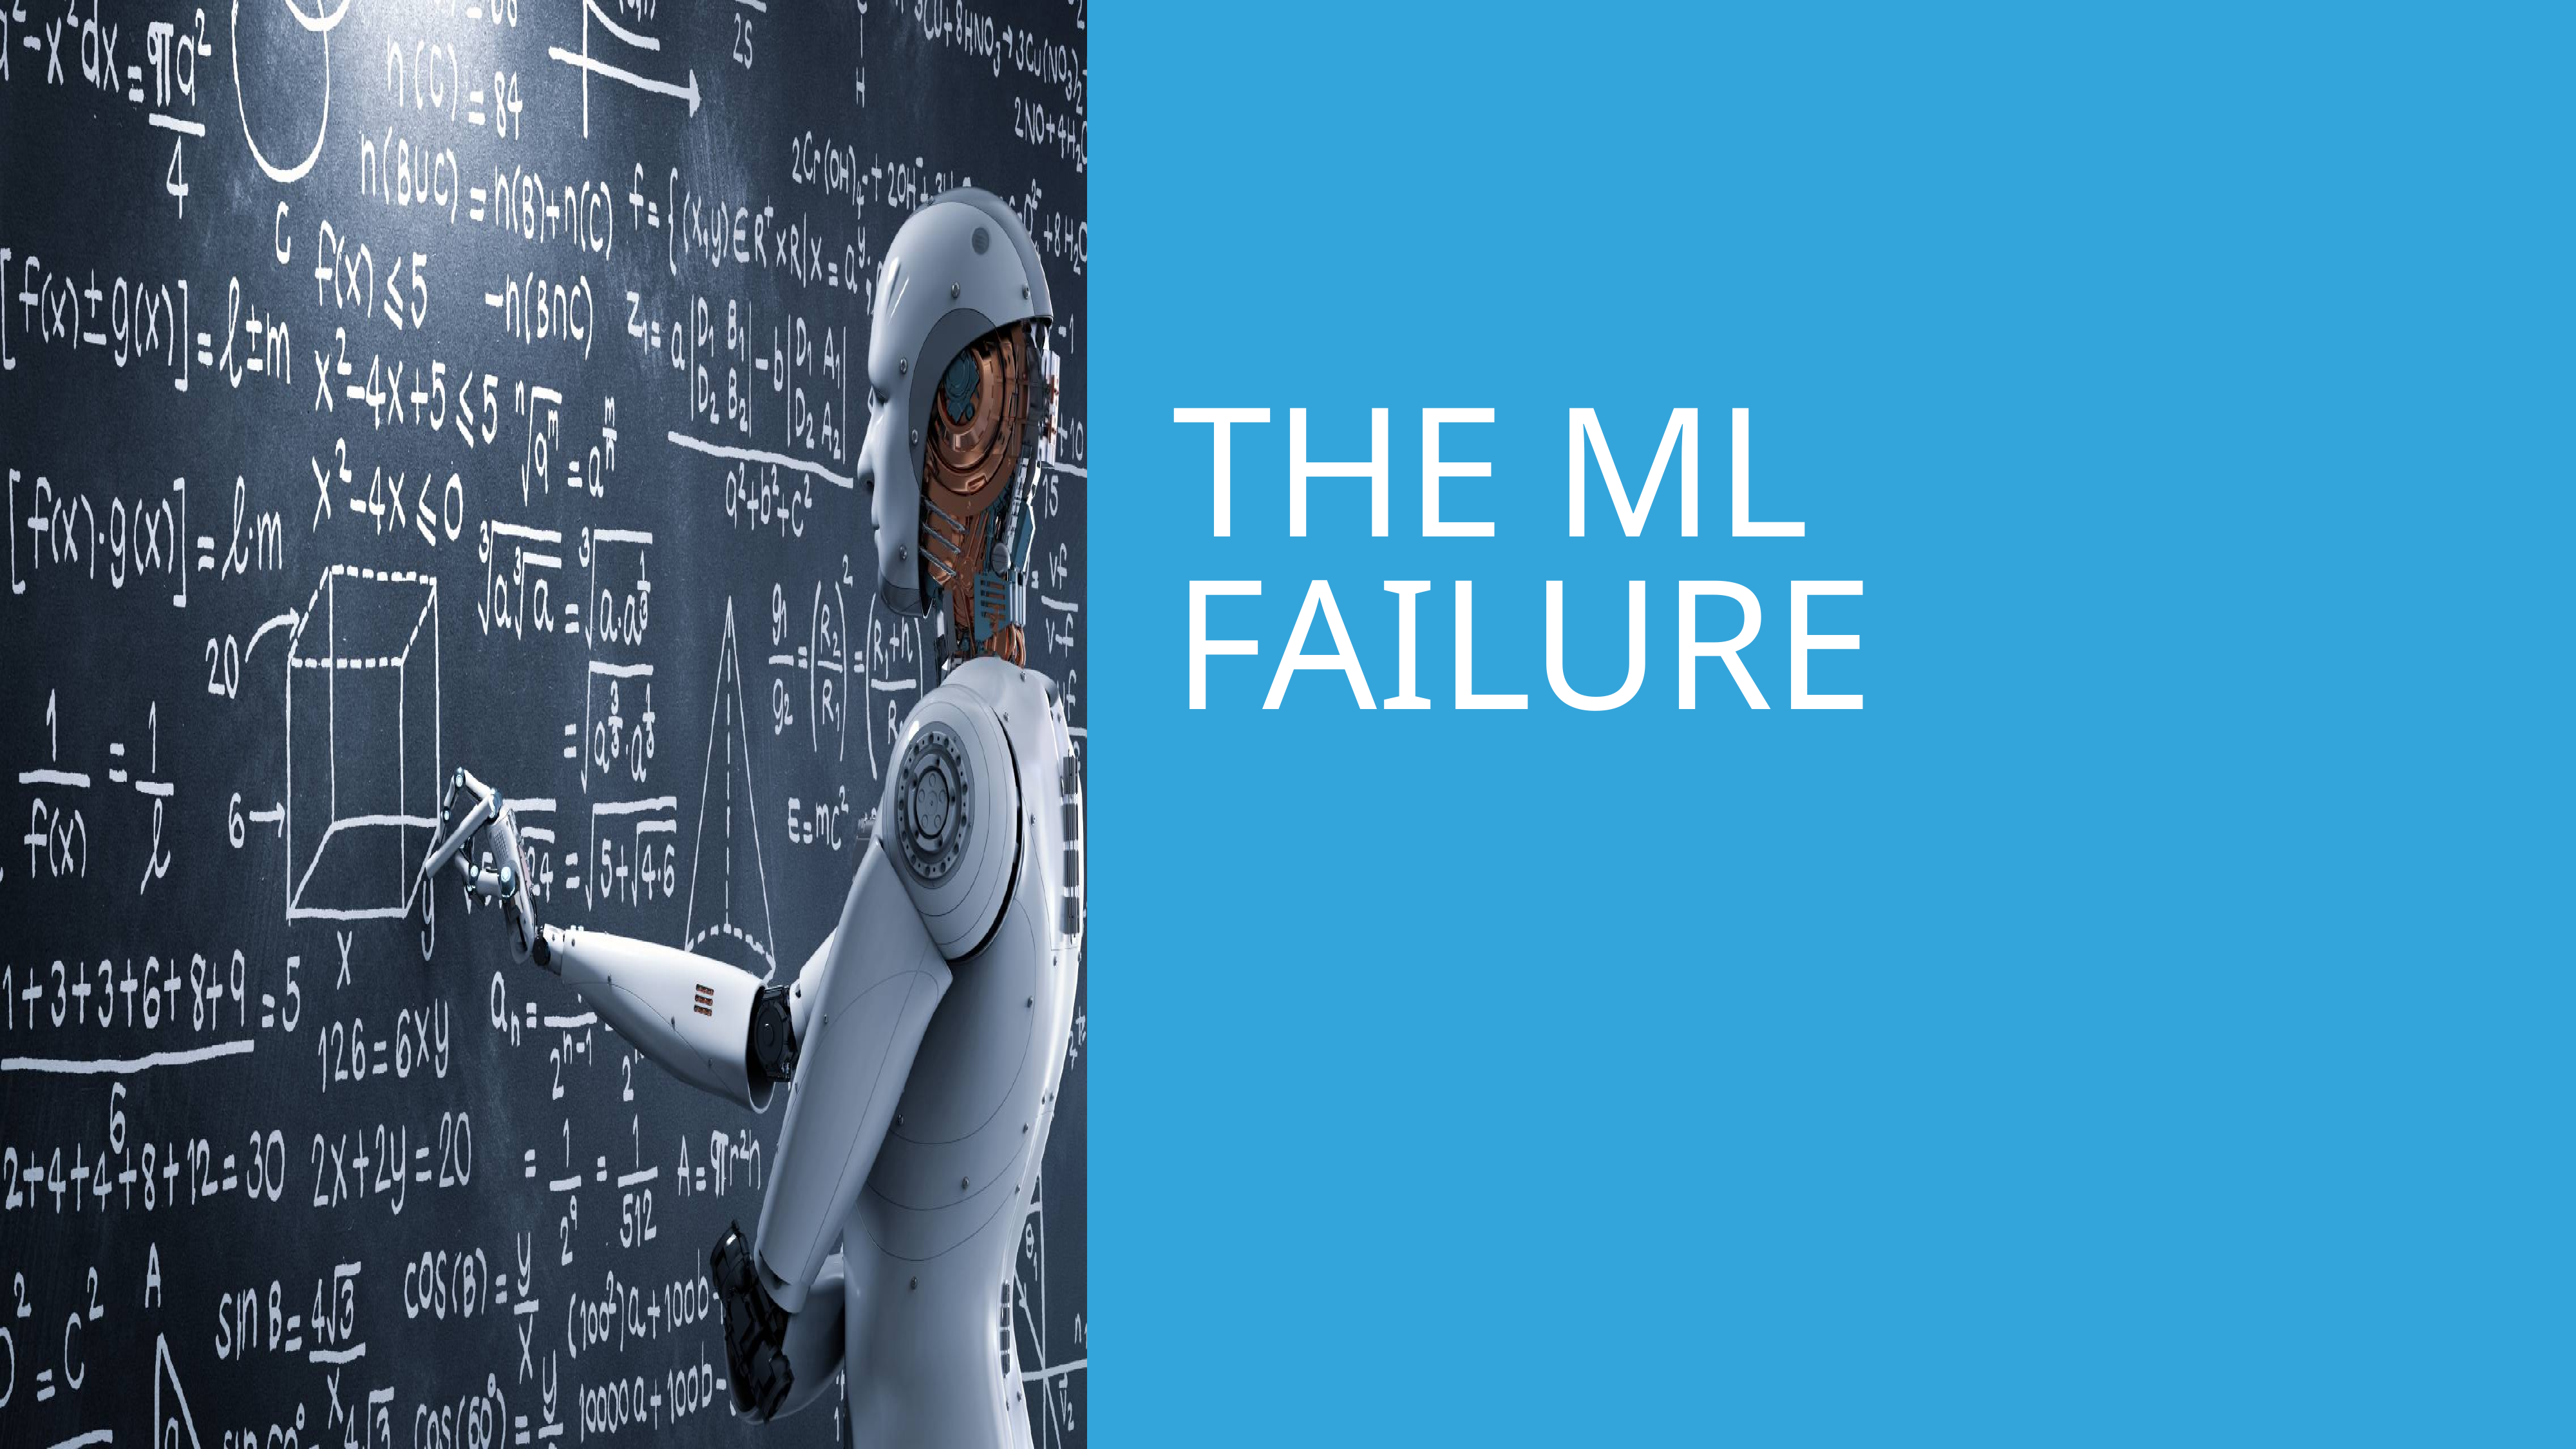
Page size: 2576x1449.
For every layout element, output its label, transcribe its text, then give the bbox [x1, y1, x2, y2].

picture [0, 0, 1087, 1449]
list The ml failure [1166, 392, 2496, 585]
